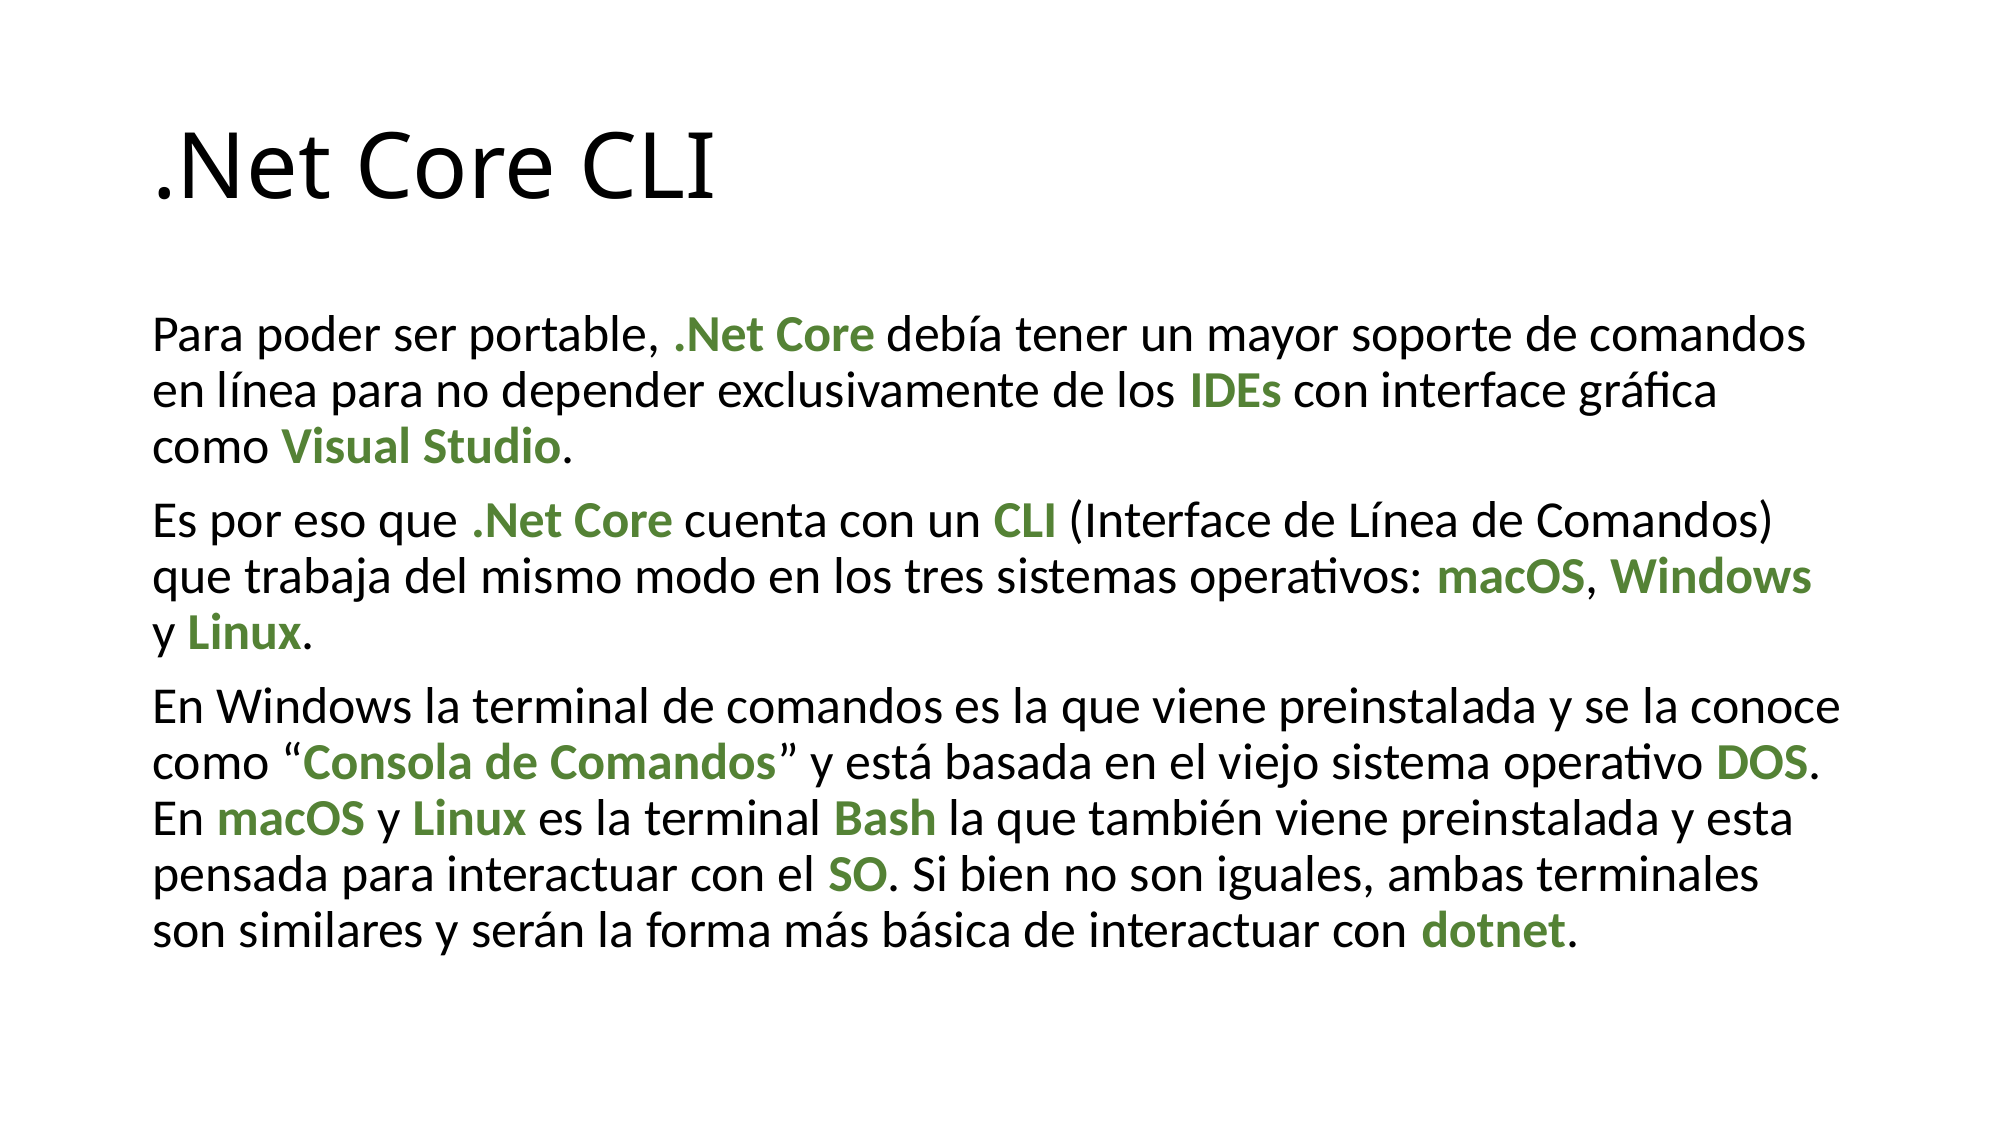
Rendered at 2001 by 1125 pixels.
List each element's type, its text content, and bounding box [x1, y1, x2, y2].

list Para poder ser portable, .Net Core debía tener un mayor soporte de comandos en línea para no depender exclusivamente de los IDEs con interface gráfica como Visual Studio. Es por eso que .Net Core cuenta con un CLI (Interface de Línea de Comandos) que trabaja del mismo modo en los tres sistemas operativos: macOS, Windows y Linux. En Windows la terminal de comandos es la que viene preinstalada y se la conoce como “Consola de Comandos” y está basada en el viejo sistema operativo DOS. En macOS y Linux es la terminal Bash la que también viene preinstalada y esta pensada para interactuar con el SO. Si bien no son iguales, ambas terminales son similares y serán la forma más básica de interactuar con dotnet. [137, 299, 1863, 1014]
title .Net Core CLI [137, 59, 1863, 278]
